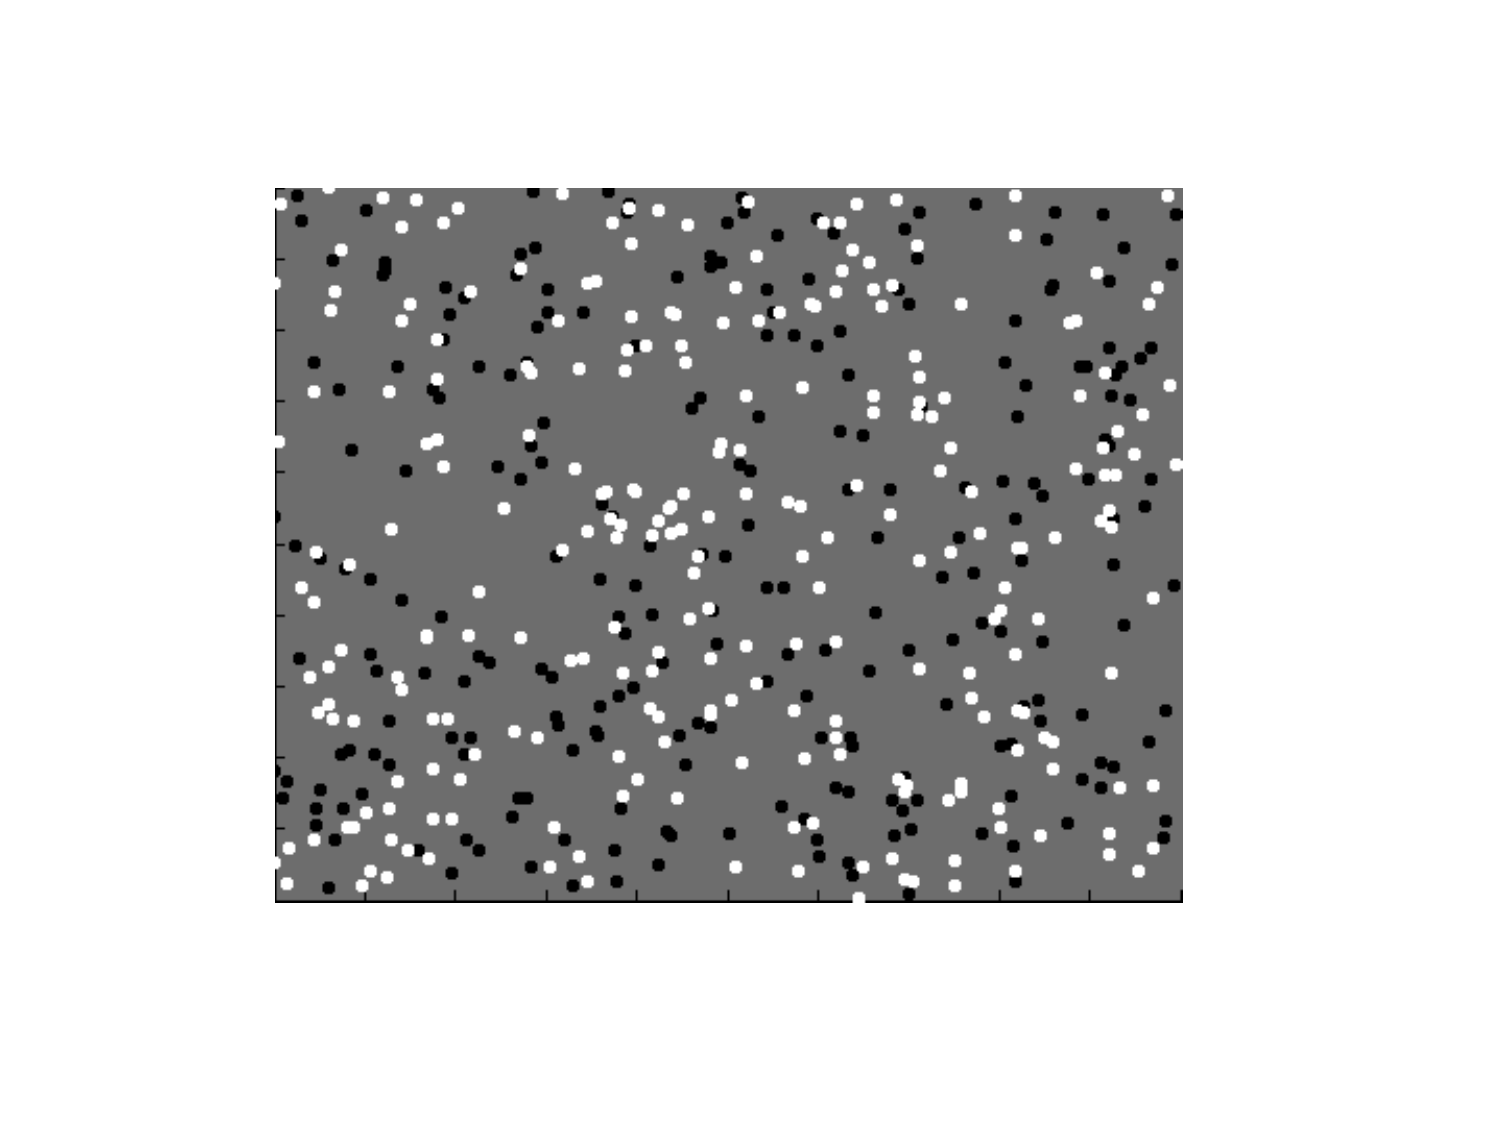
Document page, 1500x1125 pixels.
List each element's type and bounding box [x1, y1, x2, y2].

picture [275, 187, 1183, 903]
